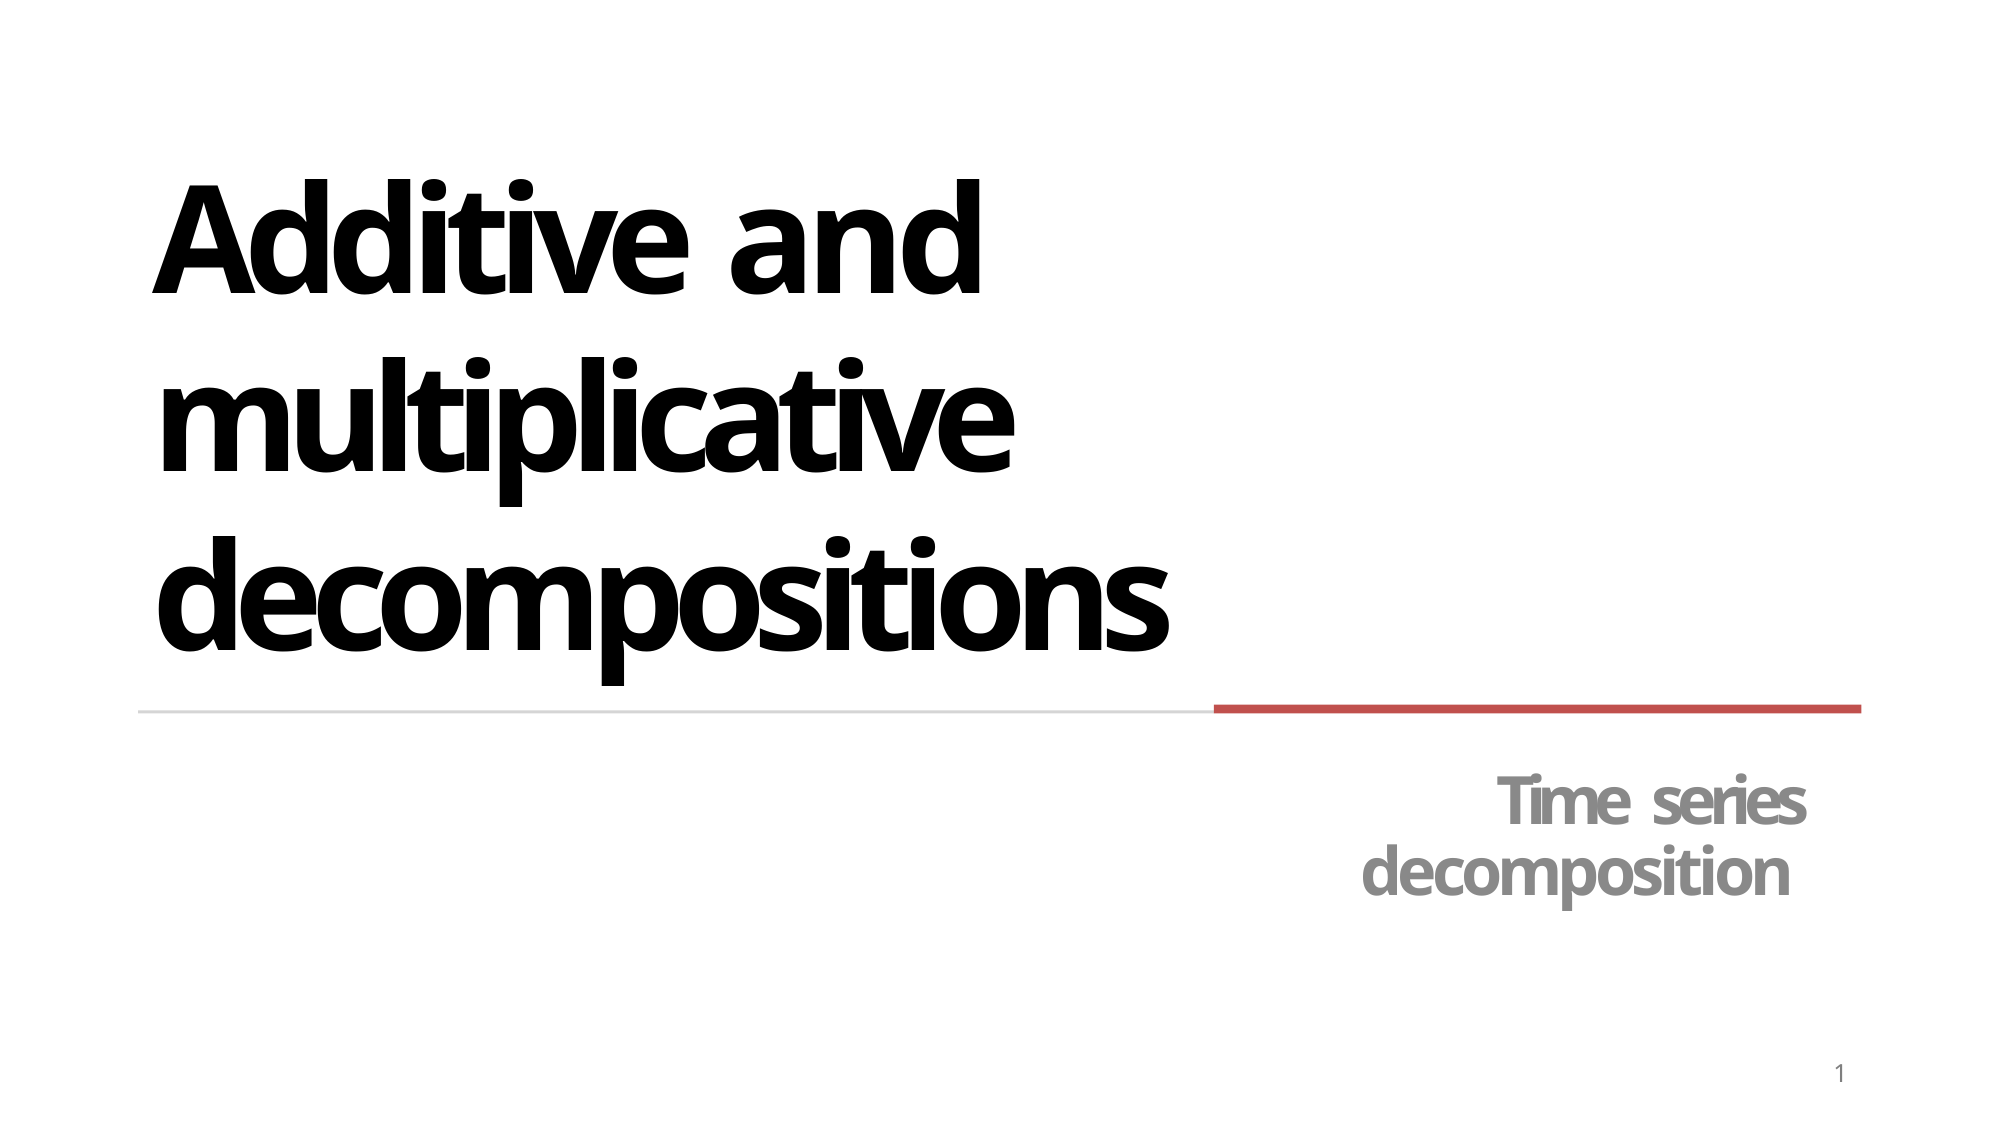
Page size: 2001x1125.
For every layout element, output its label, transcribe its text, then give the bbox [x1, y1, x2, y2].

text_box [137, 704, 1862, 714]
text_box Time series decomposition [1358, 754, 1849, 909]
text_box 1 [1827, 1055, 1856, 1088]
title Additive and multiplicative decompositions [125, 148, 1822, 686]
